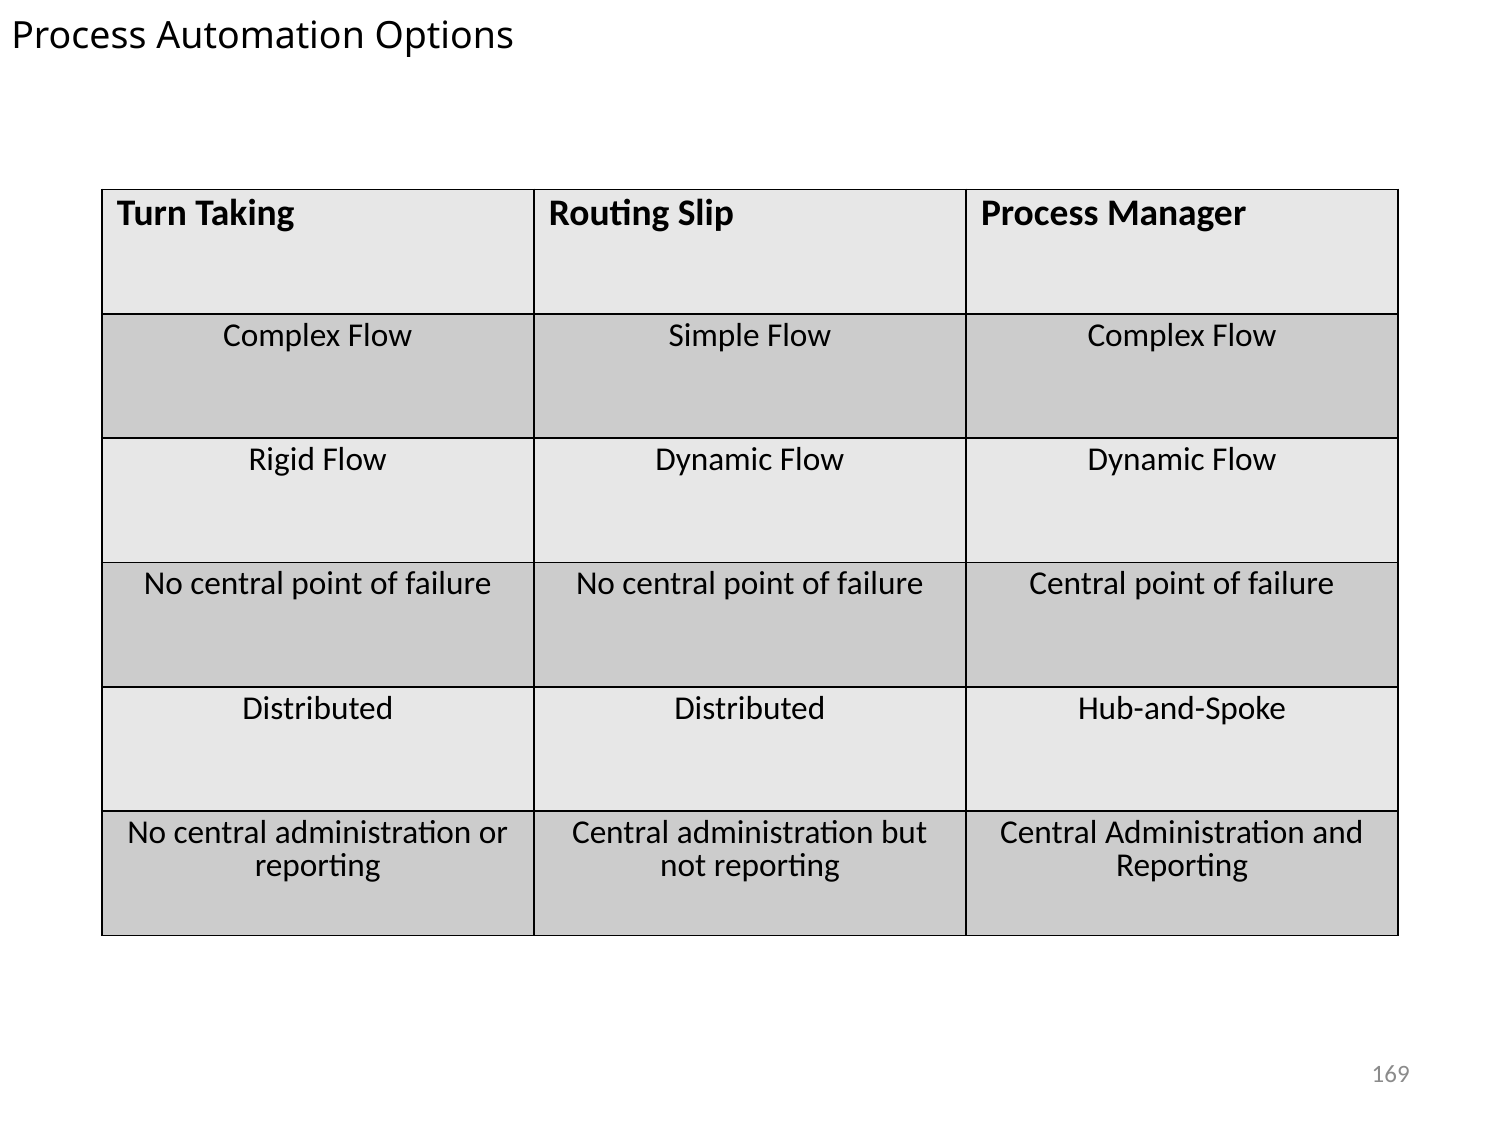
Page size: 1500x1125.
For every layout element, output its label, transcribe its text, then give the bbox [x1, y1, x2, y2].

table_cell Central Administration and Reporting [967, 812, 1397, 935]
table_header Routing Slip [535, 190, 965, 313]
table_cell Complex Flow [103, 315, 533, 437]
table_cell Central point of failure [967, 563, 1397, 686]
table_cell Dynamic Flow [535, 439, 965, 562]
table_cell Dynamic Flow [967, 439, 1397, 562]
table_cell Hub-and-Spoke [967, 688, 1397, 810]
table_cell No central administration or reporting [103, 812, 533, 935]
table_header Process Manager [967, 190, 1397, 313]
text_box Process Automation Options [0, 0, 1500, 67]
table_cell Rigid Flow [103, 439, 533, 562]
table_cell Distributed [103, 688, 533, 810]
table_cell Central administration but not reporting [535, 812, 965, 935]
table_header Turn Taking [103, 190, 533, 313]
table_cell Distributed [535, 688, 965, 810]
table_cell Simple Flow [535, 315, 965, 437]
table_cell Complex Flow [967, 315, 1397, 437]
slide_number 169 [1074, 1042, 1425, 1103]
table_cell No central point of failure [103, 563, 533, 686]
table_cell No central point of failure [535, 563, 965, 686]
